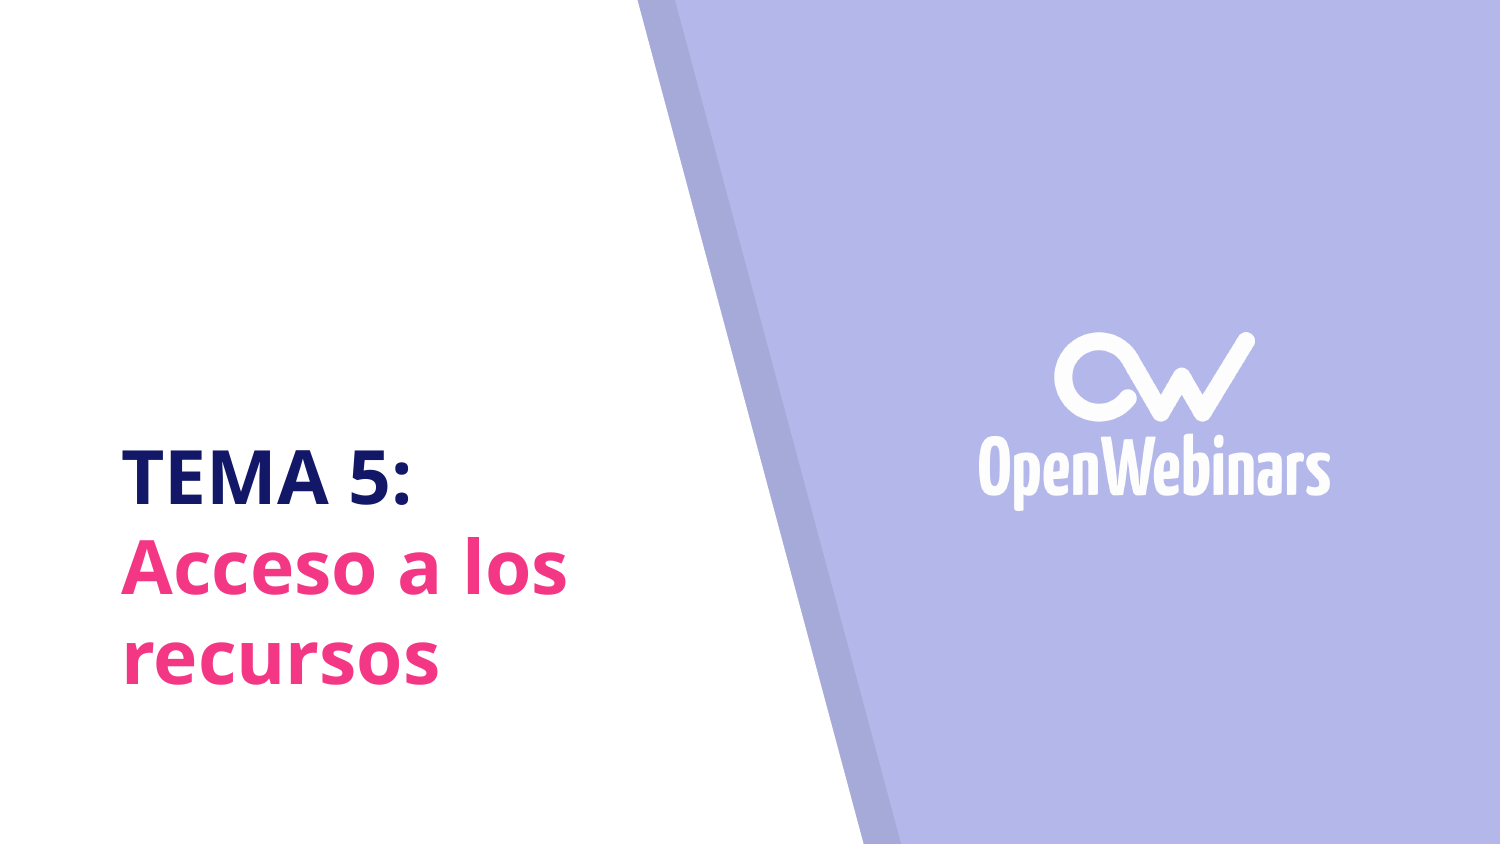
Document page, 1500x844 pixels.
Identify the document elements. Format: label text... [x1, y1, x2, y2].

picture [978, 332, 1330, 512]
title TEMA 5: Acceso a los recursos [106, 520, 1258, 715]
